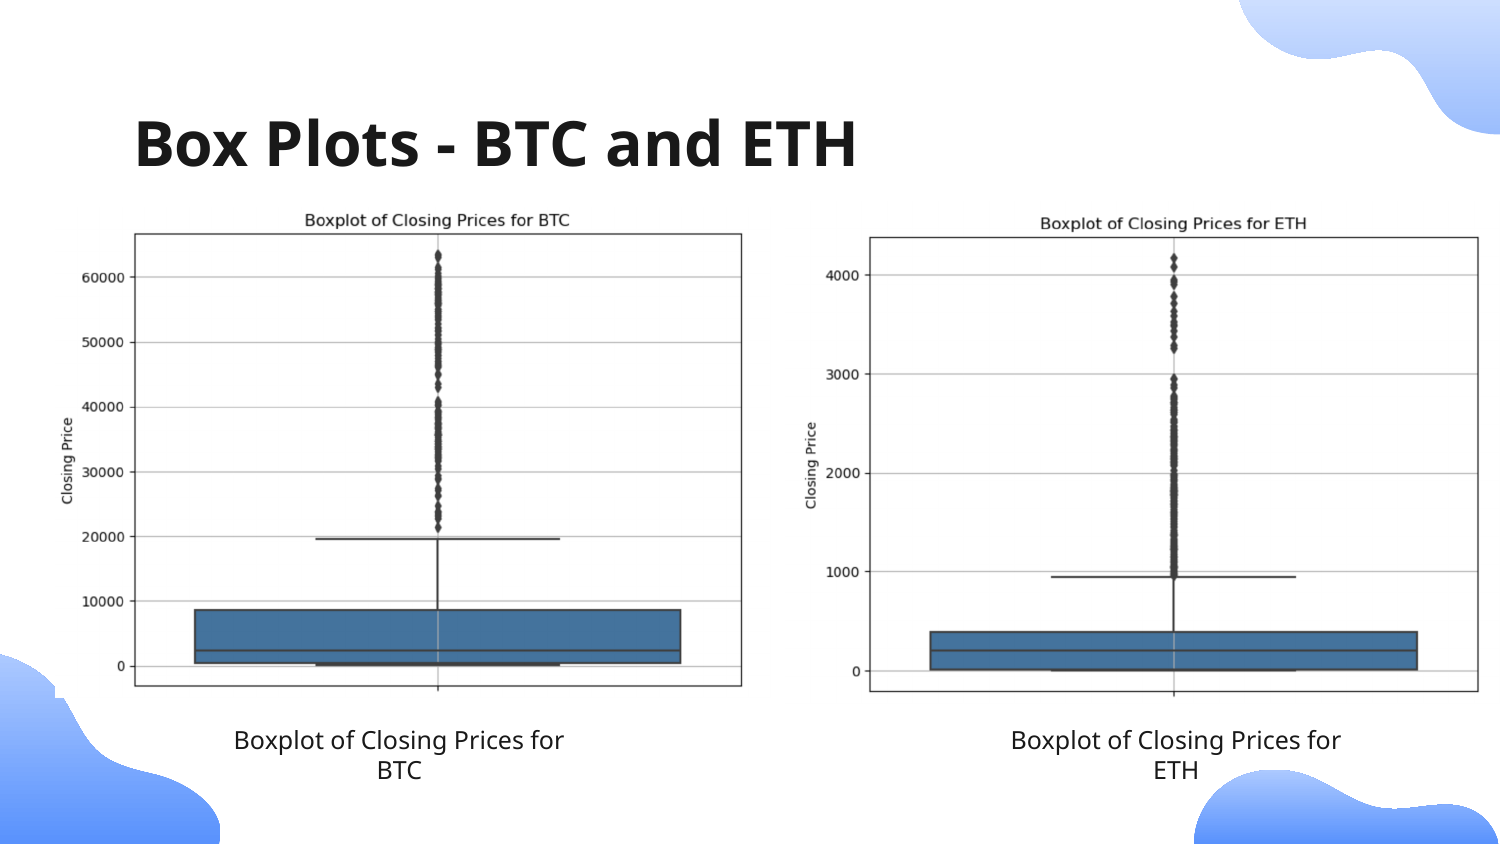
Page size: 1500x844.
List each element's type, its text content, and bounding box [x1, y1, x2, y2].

subtitle Boxplot of Closing Prices for BTC [193, 709, 605, 831]
picture [55, 207, 771, 698]
picture [785, 201, 1500, 704]
title Box Plots - BTC and ETH [118, 88, 1382, 183]
subtitle Boxplot of Closing Prices for ETH [970, 713, 1382, 831]
